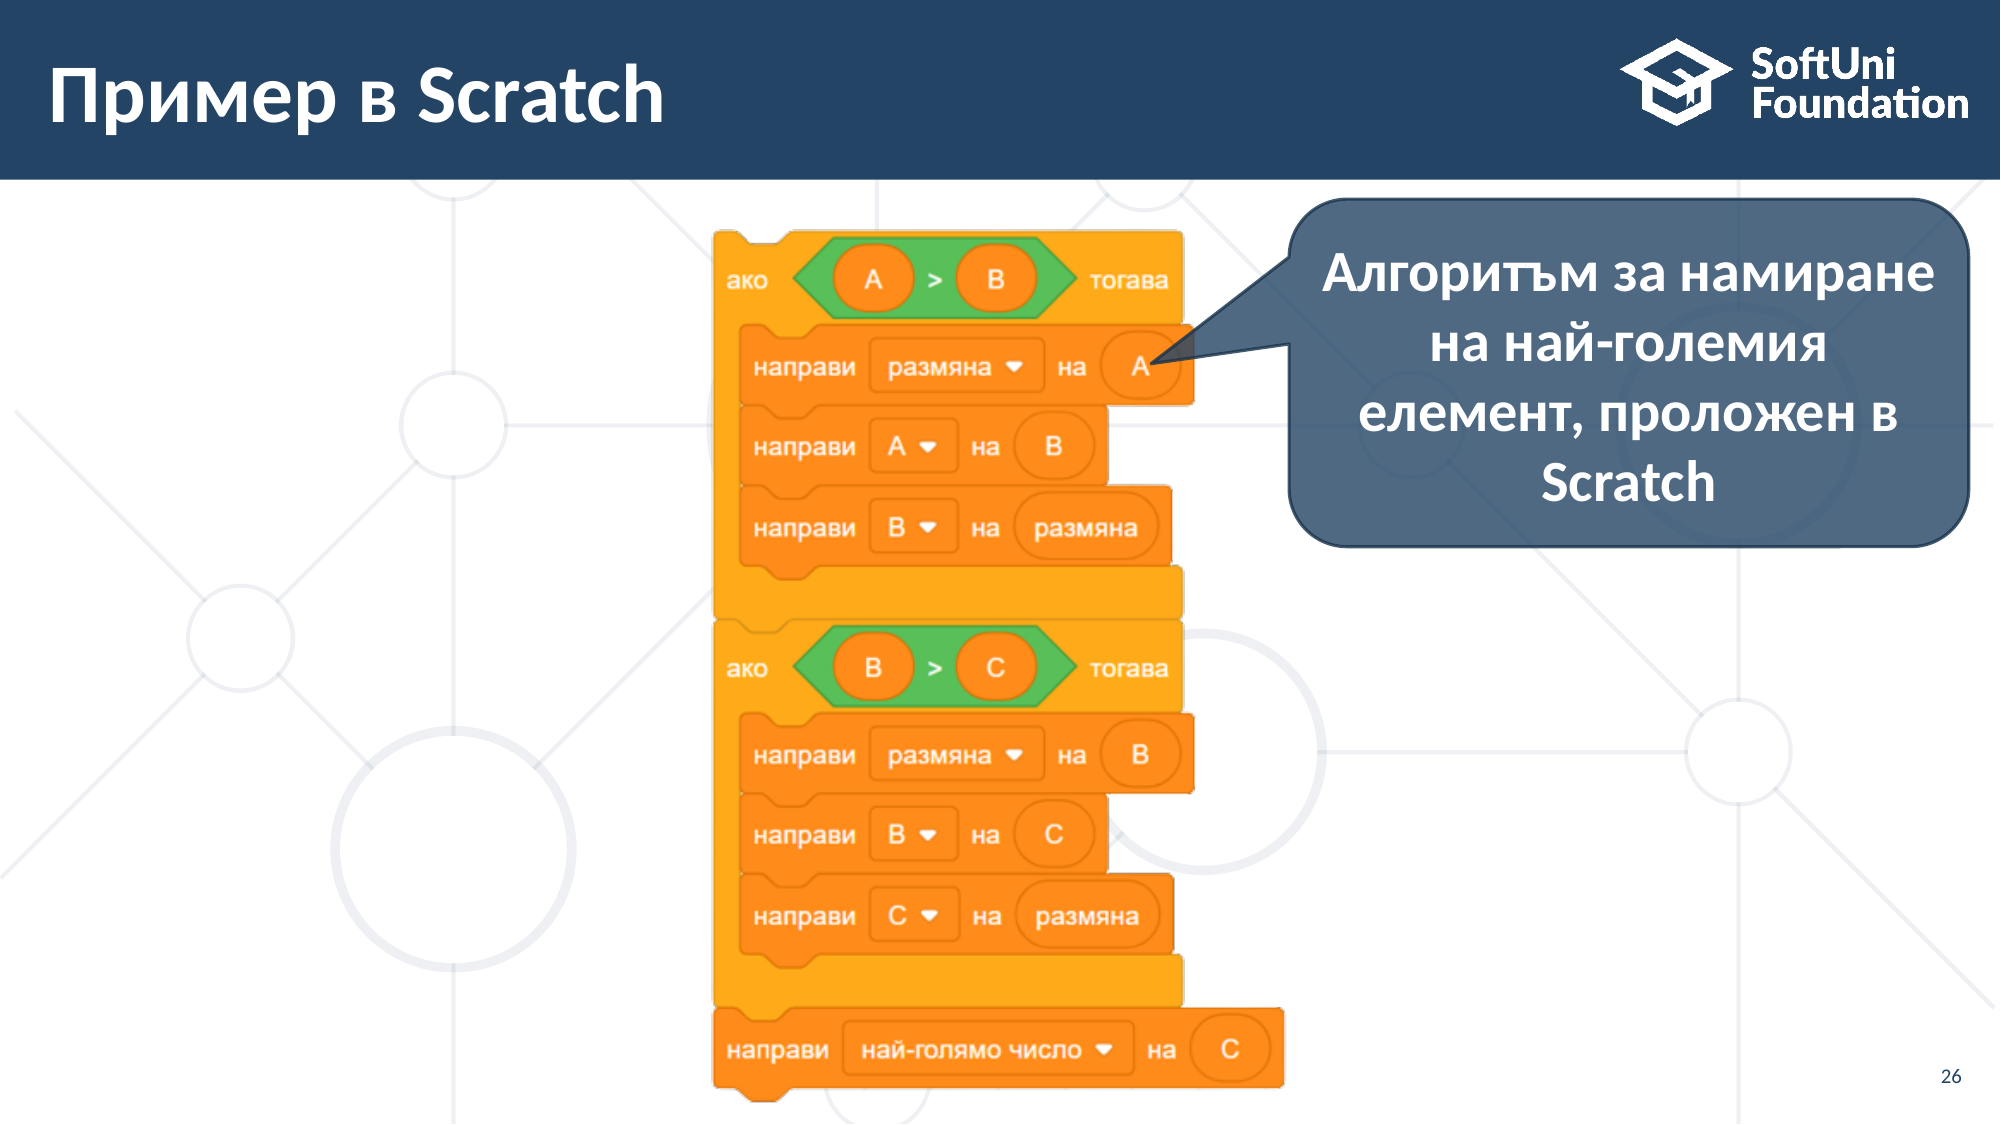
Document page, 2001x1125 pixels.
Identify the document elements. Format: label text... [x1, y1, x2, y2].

picture [632, 161, 1368, 1125]
picture [1622, 38, 1968, 126]
title Пример в Scratch [31, 16, 1622, 162]
slide_number 26 [1897, 1049, 1968, 1101]
text_box Алгоритъм за намиране на най-големия елемент, проложен в Scratch [1371, 197, 1971, 549]
